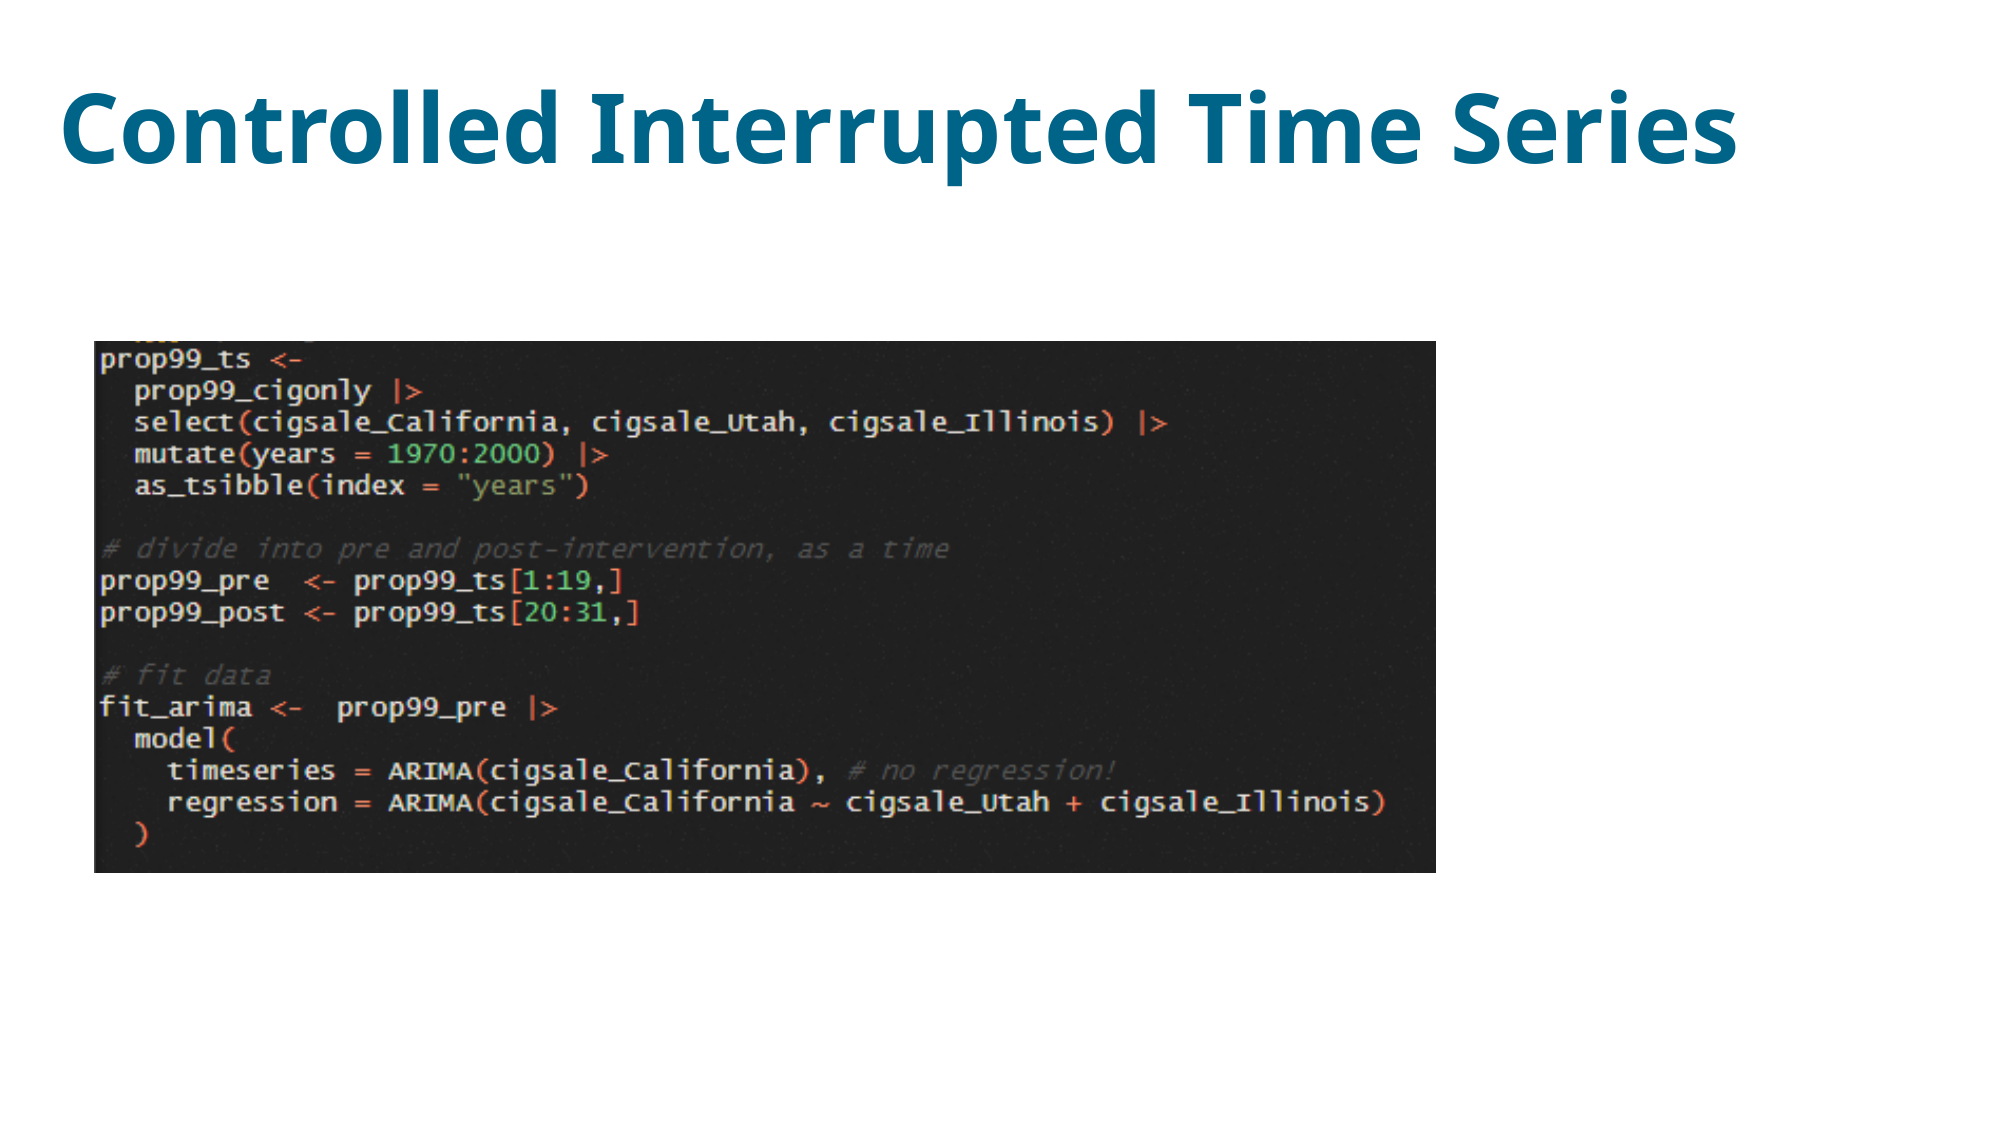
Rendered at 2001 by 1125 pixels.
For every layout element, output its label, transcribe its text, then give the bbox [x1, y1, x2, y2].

picture [94, 341, 1436, 873]
text_box Controlled Interrupted Time Series [43, 15, 1768, 234]
